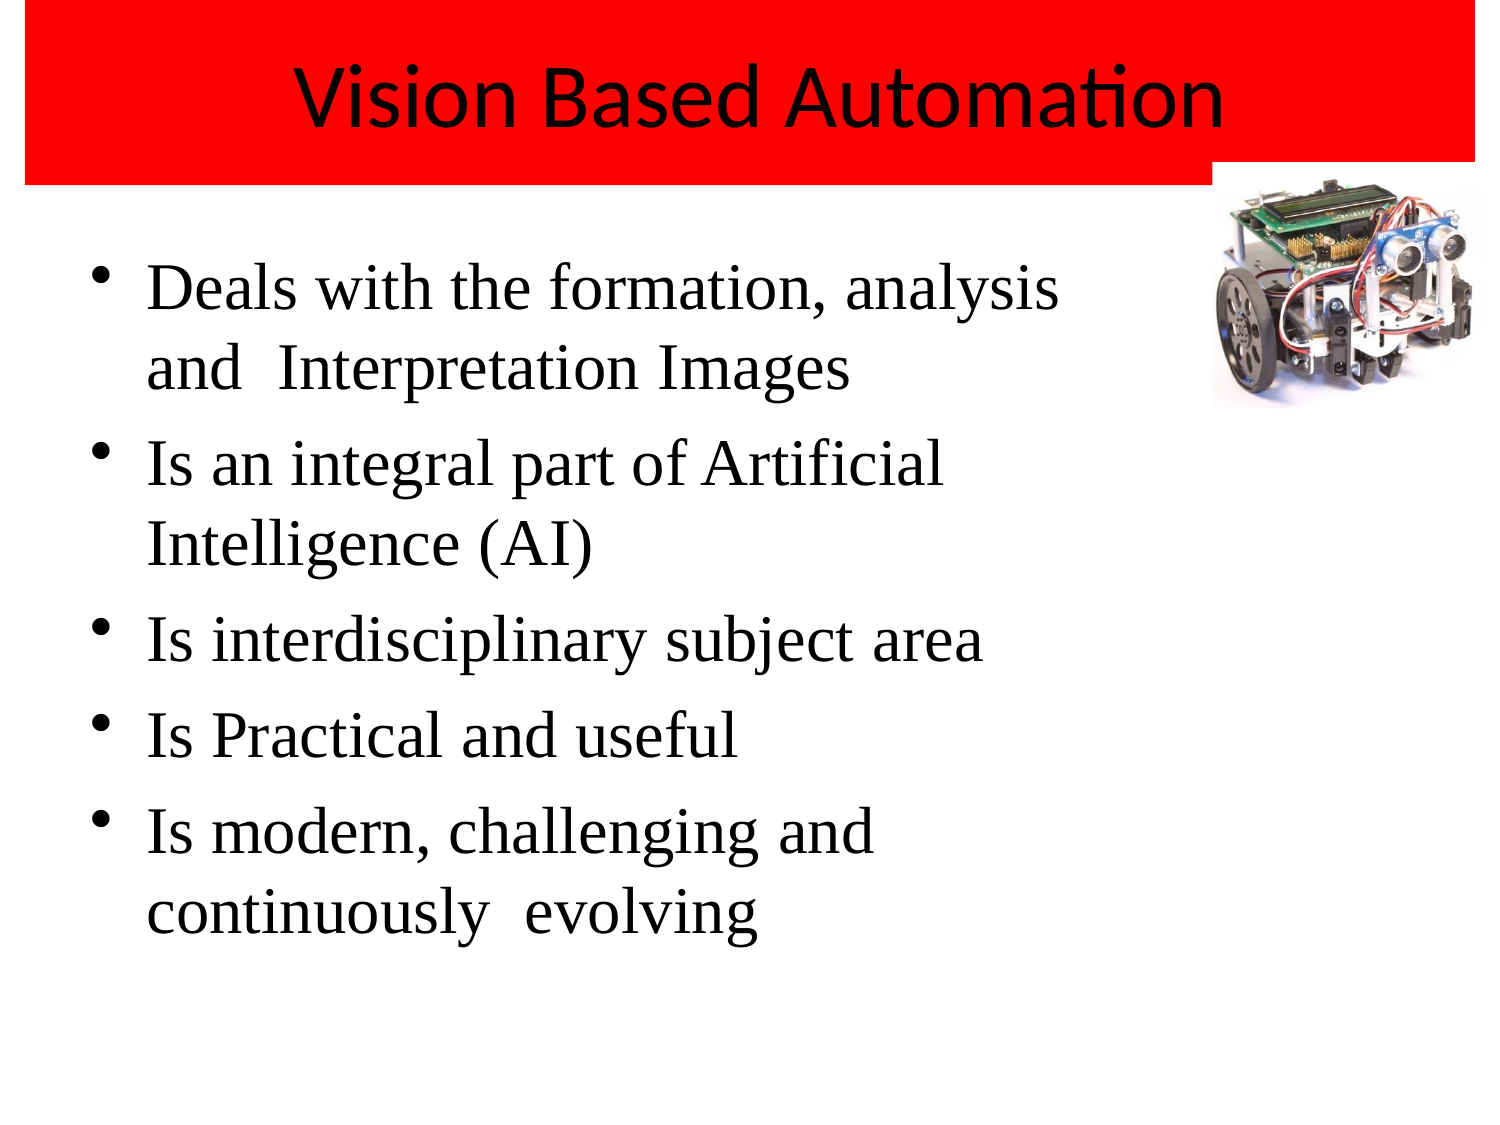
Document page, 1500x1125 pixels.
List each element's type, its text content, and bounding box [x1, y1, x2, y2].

text_box [1212, 162, 1500, 417]
text_box Deals with the formation, analysis and Interpretation Images Is an integral part of Artificial Intelligence (AI) Is interdisciplinary subject area Is Practical and useful Is modern, challenging and continuously evolving [87, 240, 1413, 947]
title Vision Based Automation [24, 0, 1475, 186]
